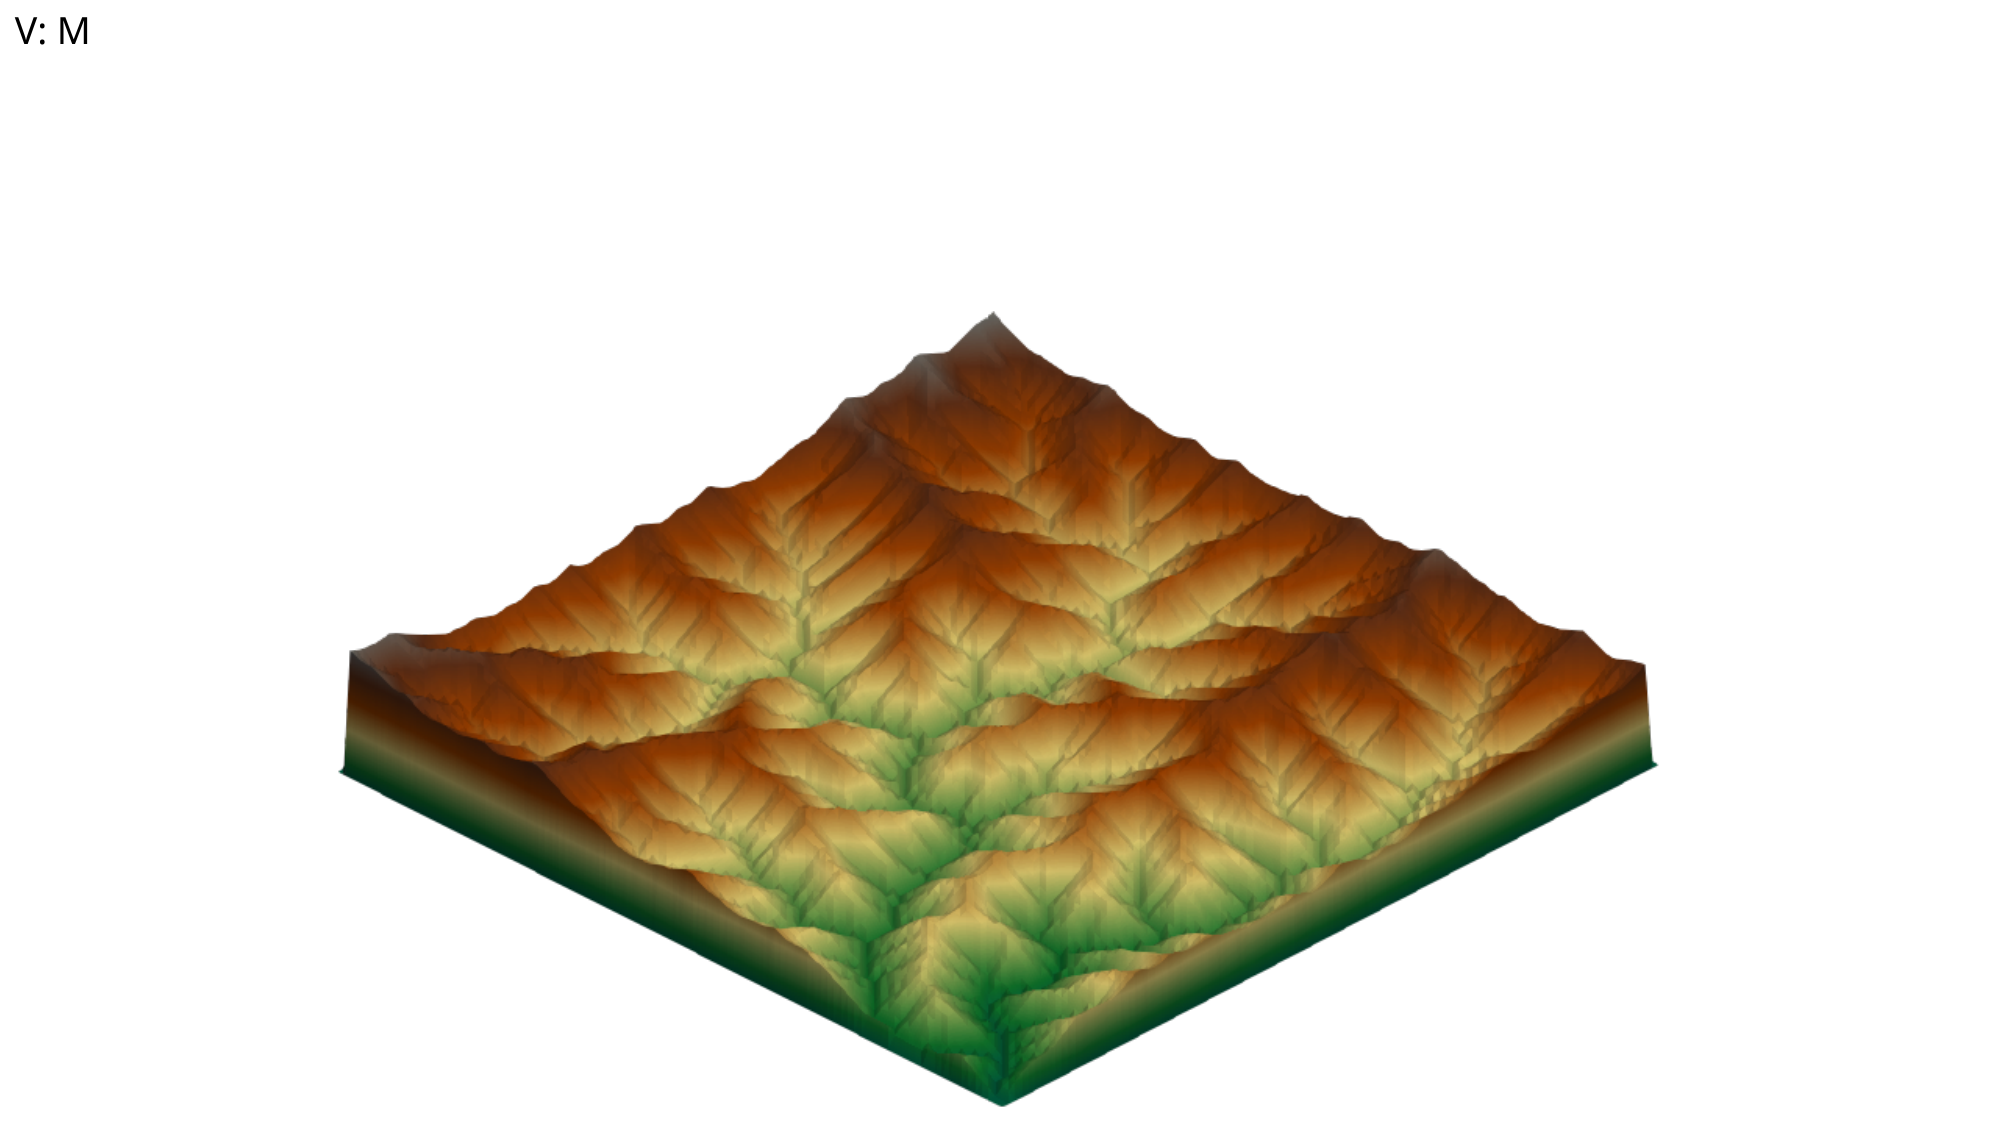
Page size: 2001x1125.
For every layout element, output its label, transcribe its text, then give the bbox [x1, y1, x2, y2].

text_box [322, 152, 1678, 1125]
text_box V: M [0, 0, 119, 60]
